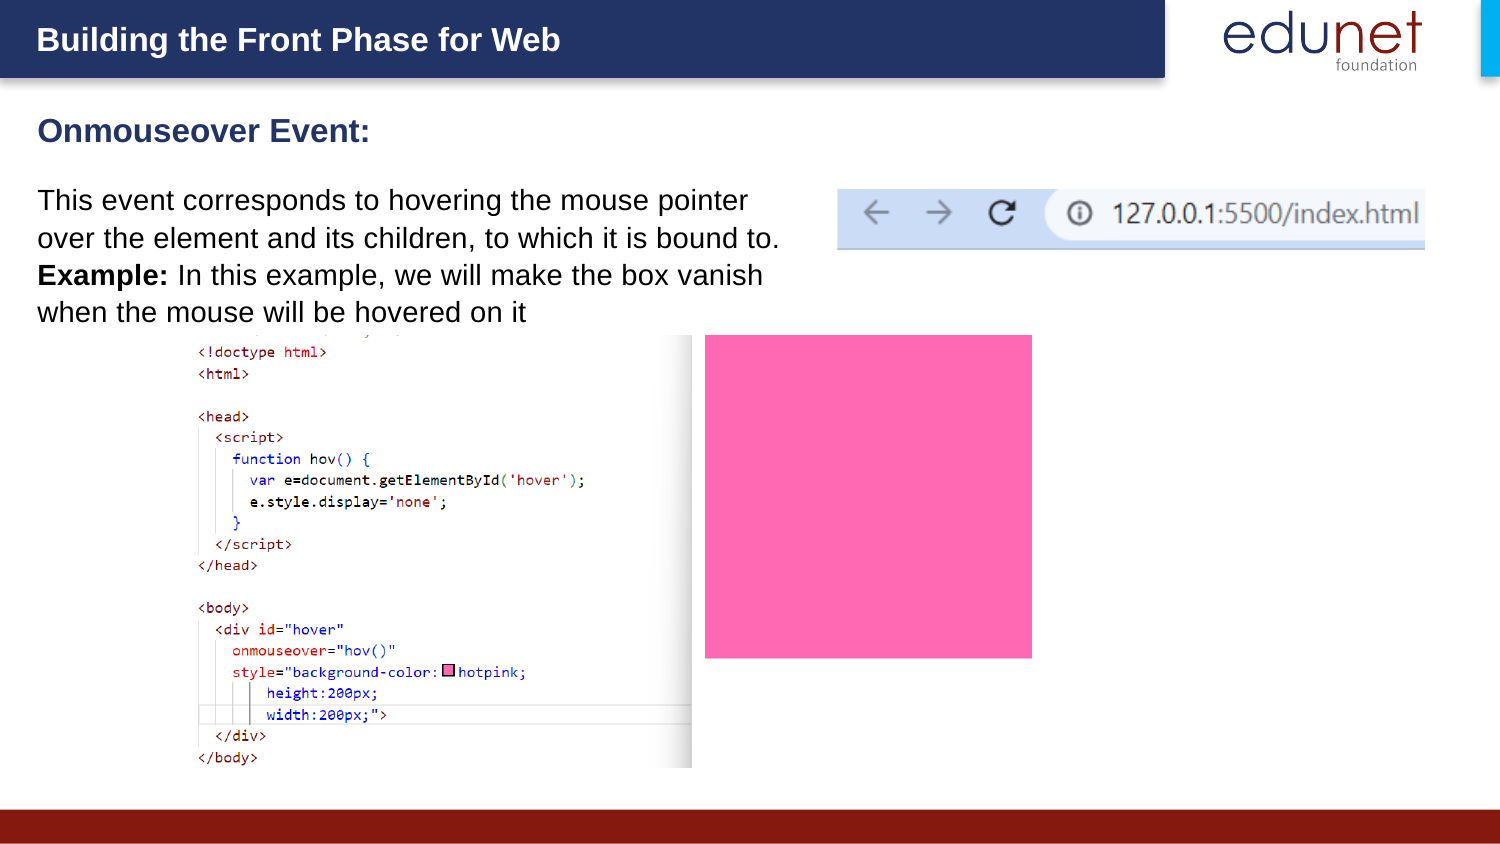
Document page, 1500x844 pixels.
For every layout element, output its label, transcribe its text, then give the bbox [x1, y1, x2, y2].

picture [837, 189, 1426, 274]
picture [197, 335, 1041, 769]
text_box This event corresponds to hovering the mouse pointer over the element and its children, to which it is bound to. Example: In this example, we will make the box vanish when the mouse will be hovered on it [22, 171, 807, 337]
picture [1219, 8, 1424, 75]
text_box Onmouseover Event: [22, 101, 593, 157]
